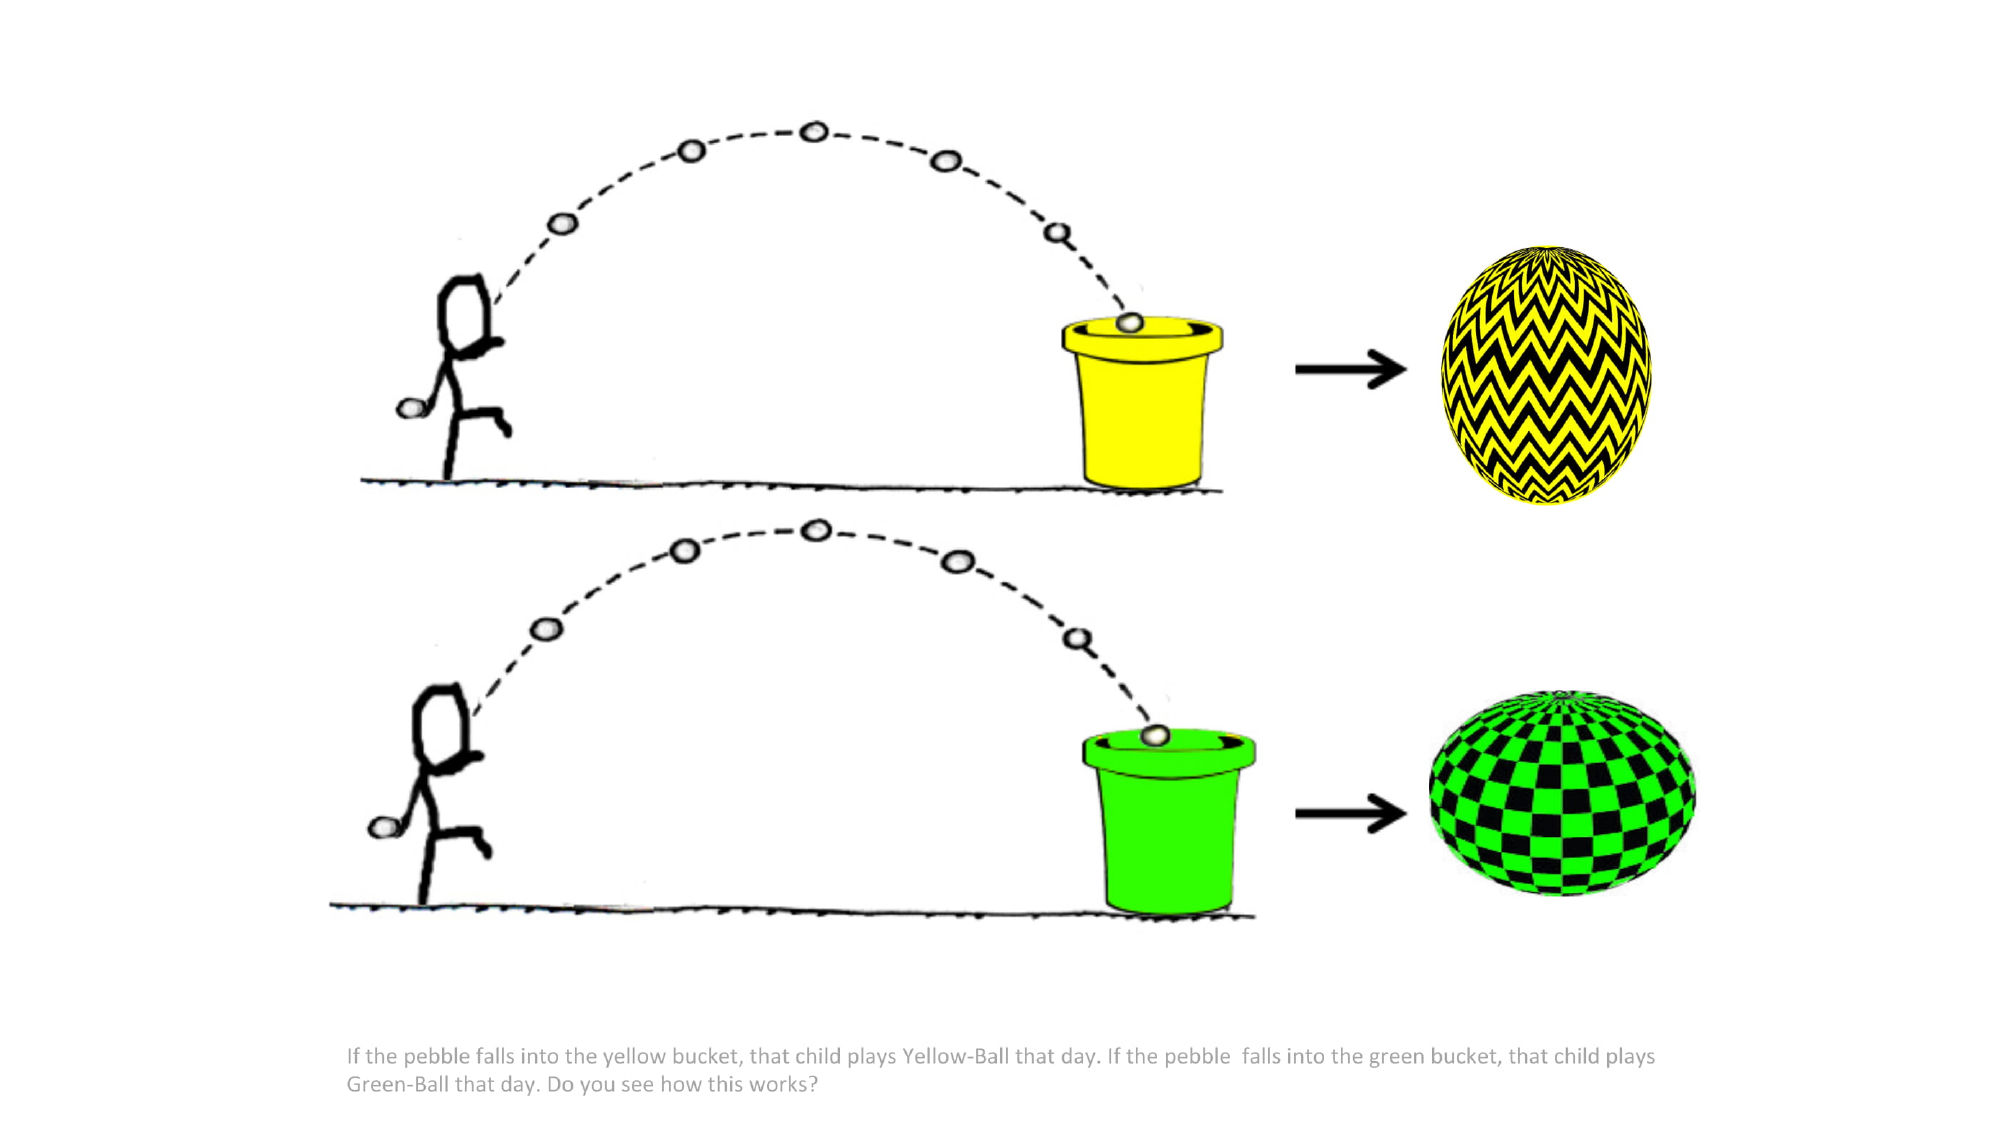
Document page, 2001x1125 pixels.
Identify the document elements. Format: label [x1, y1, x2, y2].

picture [226, 0, 1810, 1107]
